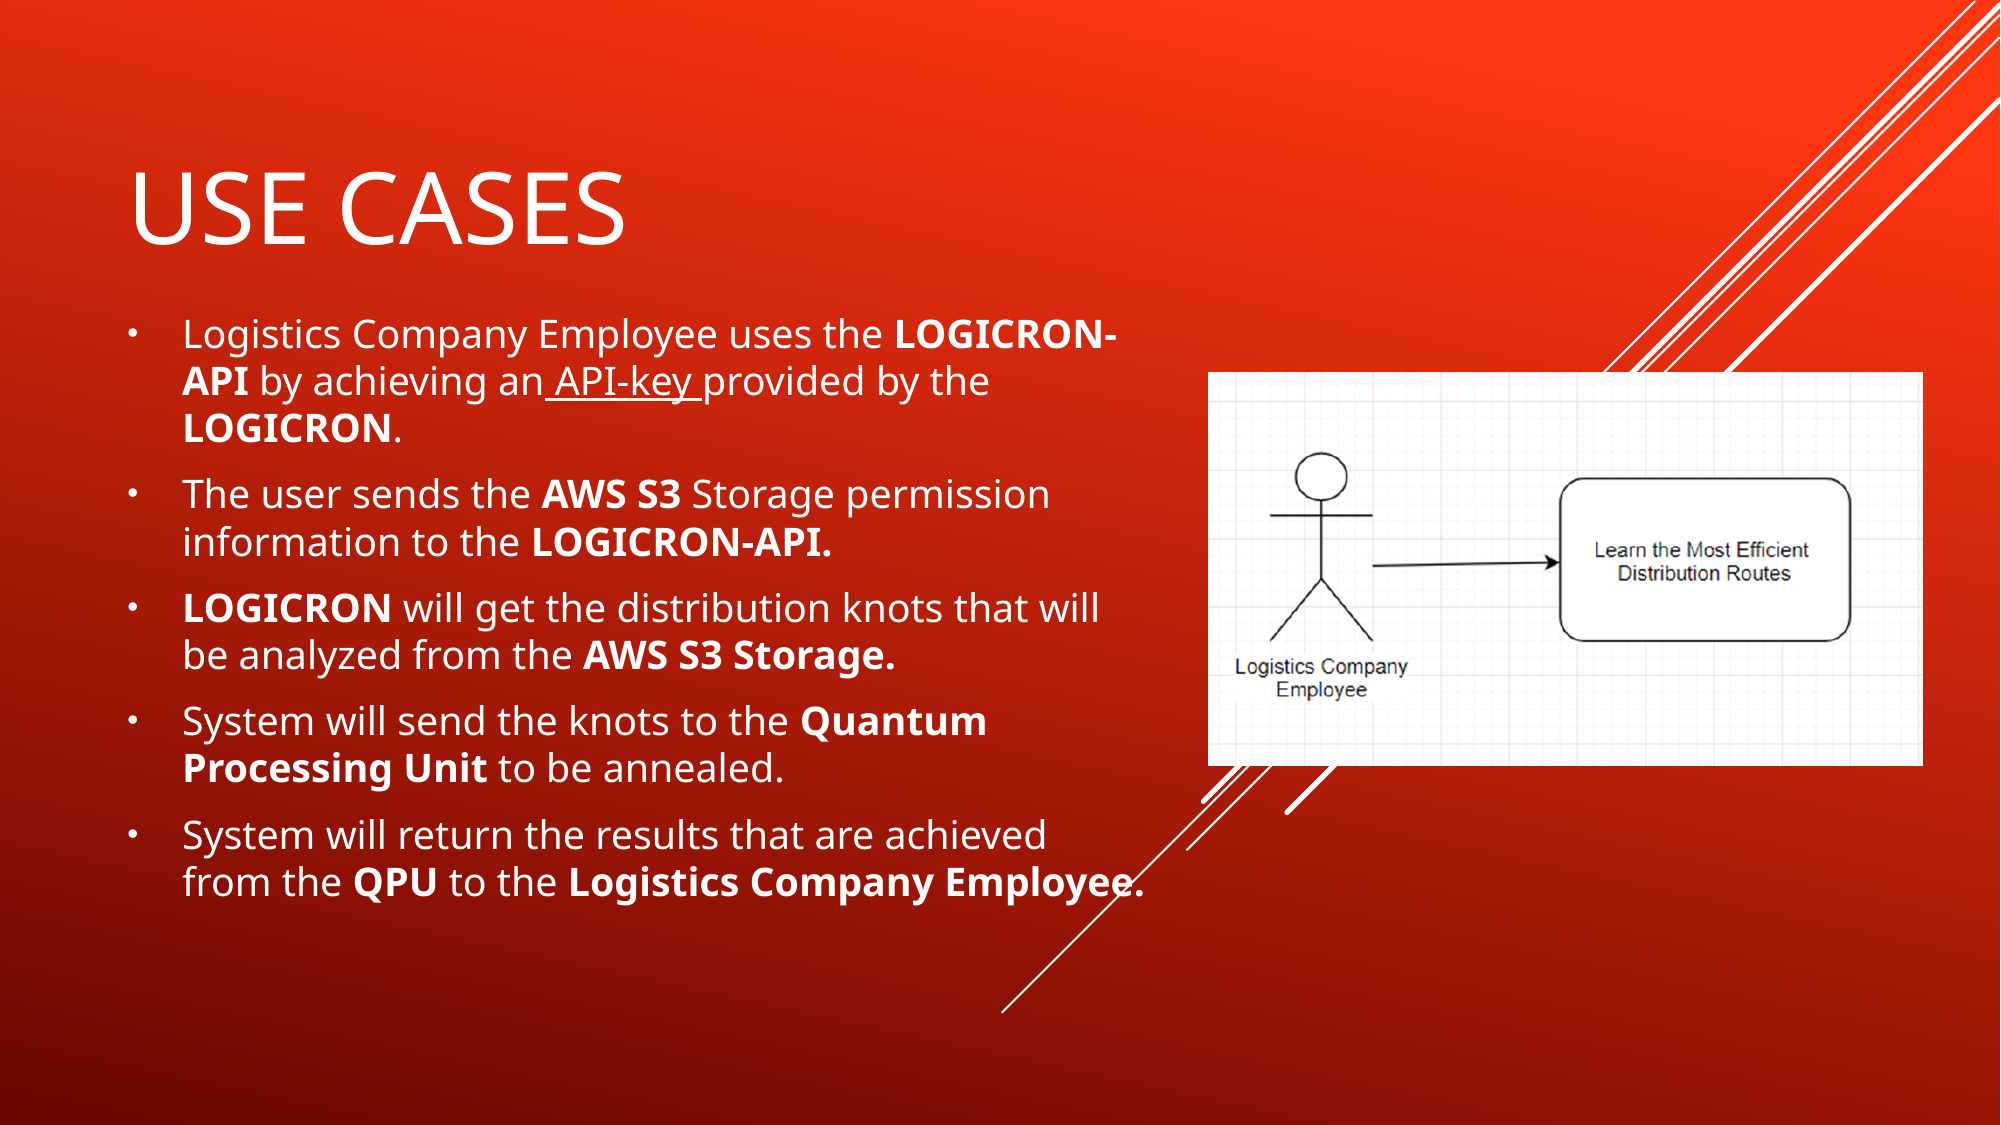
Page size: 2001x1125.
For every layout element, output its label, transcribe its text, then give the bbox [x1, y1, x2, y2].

title Use cases [112, 112, 1425, 272]
picture [1208, 372, 1923, 766]
subtitle Logistics Company Employee uses the LOGICRON-API by achieving an API-key provided by the LOGICRON. The user sends the AWS S3 Storage permission information to the LOGICRON-API. LOGICRON will get the distribution knots that will be analyzed from the AWS S3 Storage. System will send the knots to the Quantum Processing Unit to be annealed. System will return the results that are achieved from the QPU to the Logistics Company Employee. [112, 301, 1163, 950]
